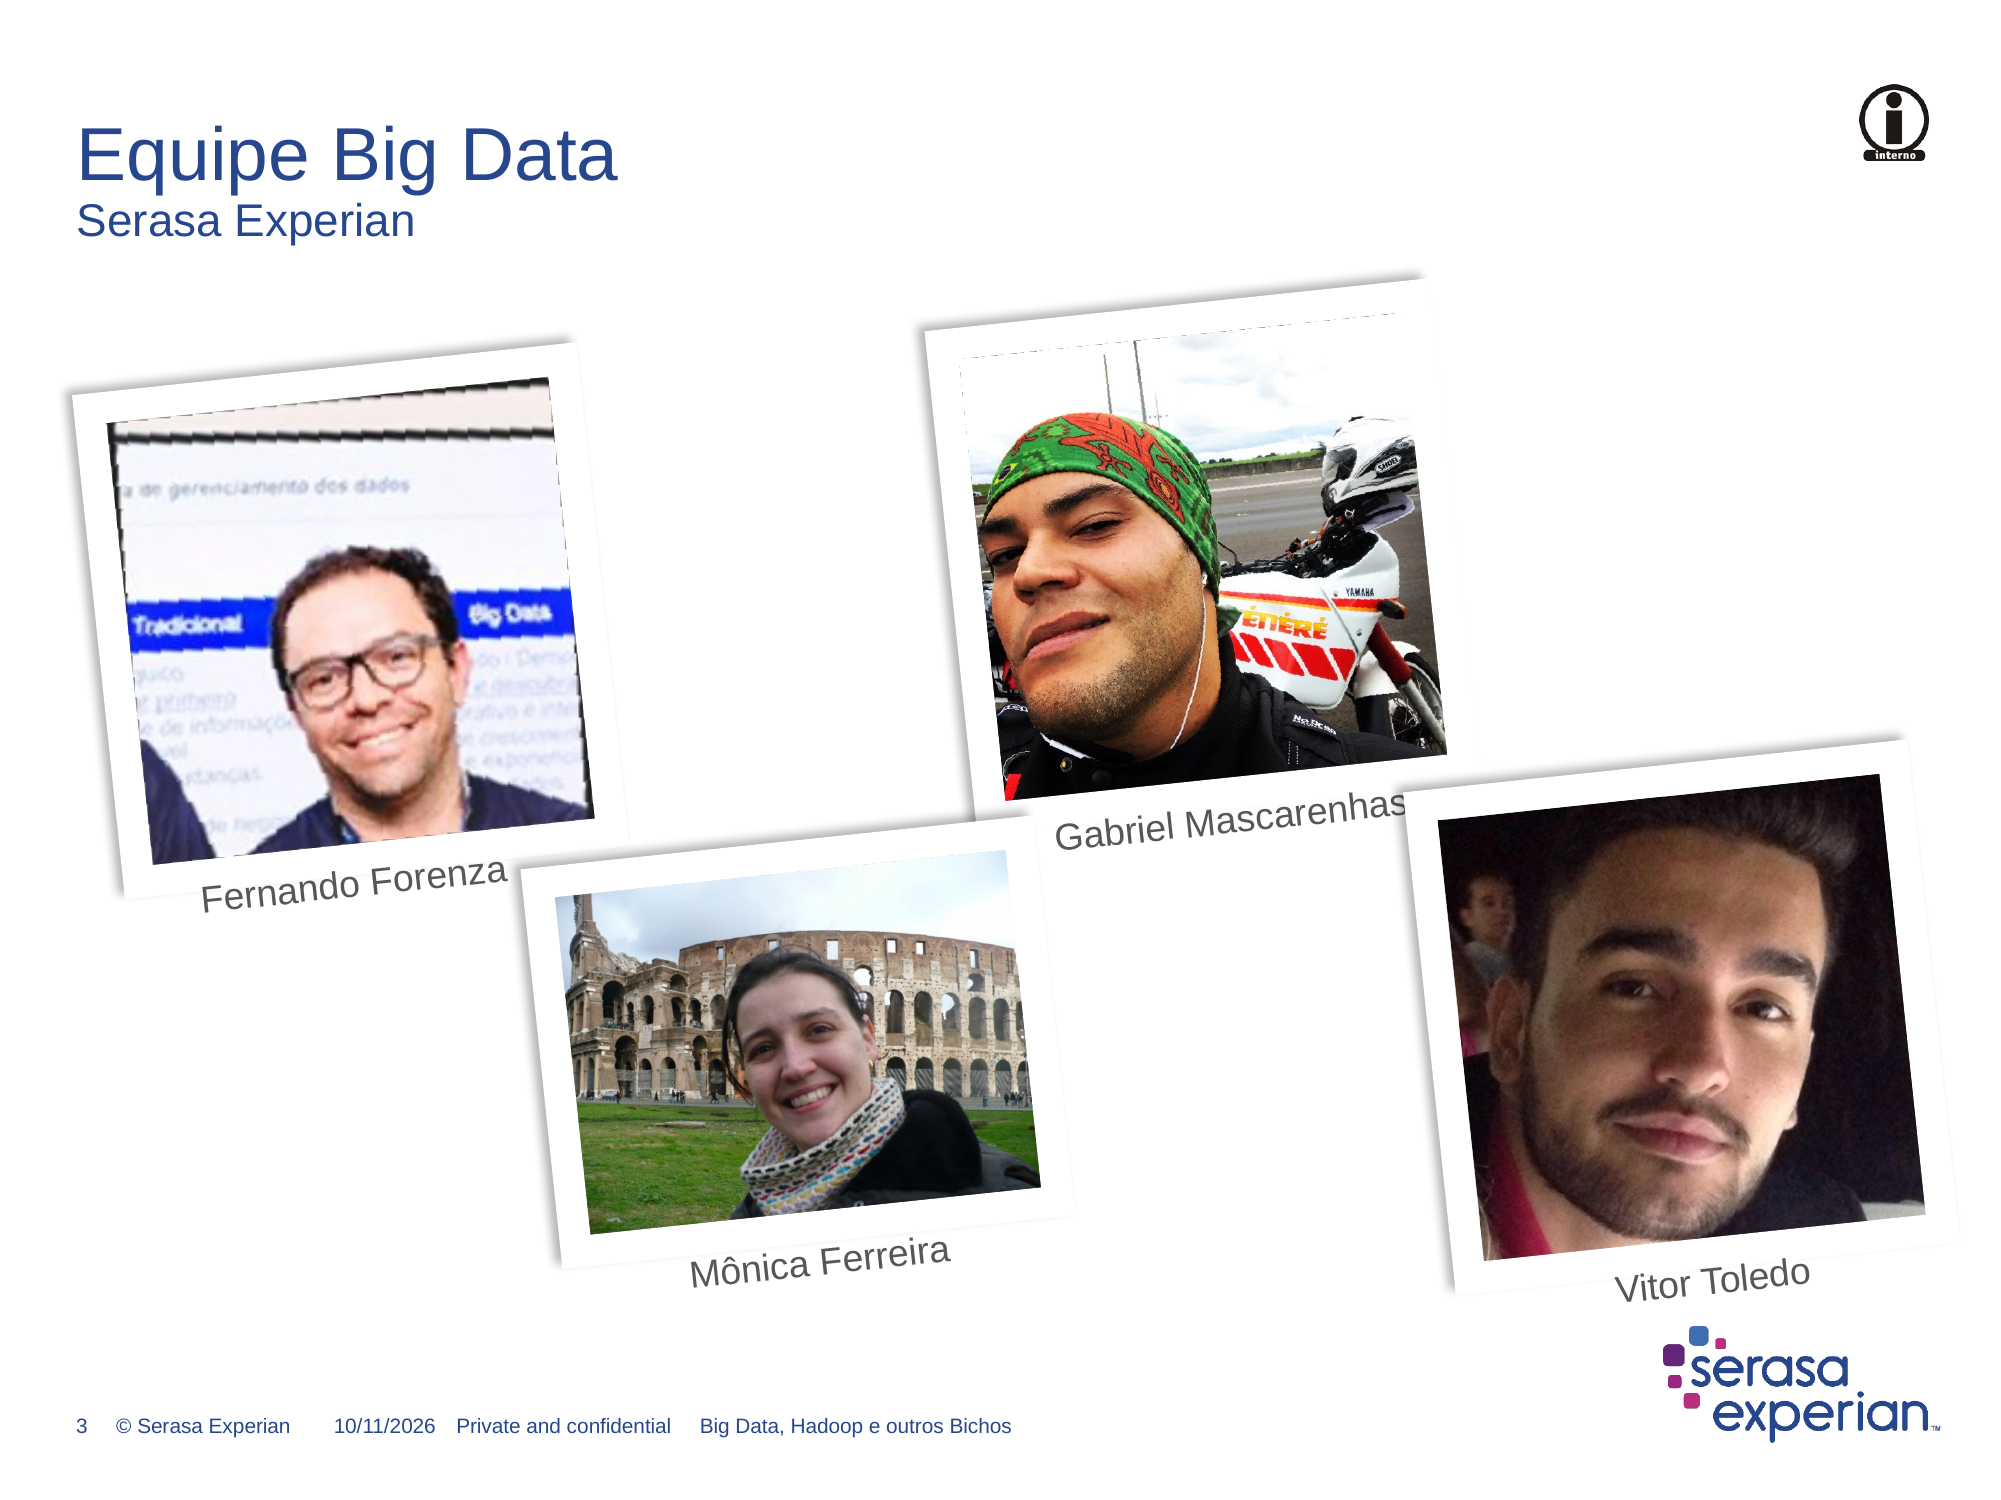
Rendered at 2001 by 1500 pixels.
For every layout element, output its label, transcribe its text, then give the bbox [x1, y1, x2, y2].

picture [555, 850, 1040, 1234]
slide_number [333, 1412, 452, 1460]
picture [107, 378, 594, 864]
text_box Fernando Forenza [198, 844, 509, 921]
text_box Mônica Ferreira [686, 1223, 953, 1296]
title Equipe Big Data Serasa Experian [76, 115, 1614, 336]
picture [960, 313, 1447, 800]
picture [1438, 774, 1925, 1261]
picture [1631, 1294, 1959, 1474]
picture [1859, 84, 1929, 161]
text_box Gabriel Mascarenhas [1051, 780, 1402, 860]
text_box Vitor Toledo [1612, 1246, 1813, 1312]
footer Private and confidential Big Data, Hadoop e outros Bichos [456, 1412, 1460, 1460]
